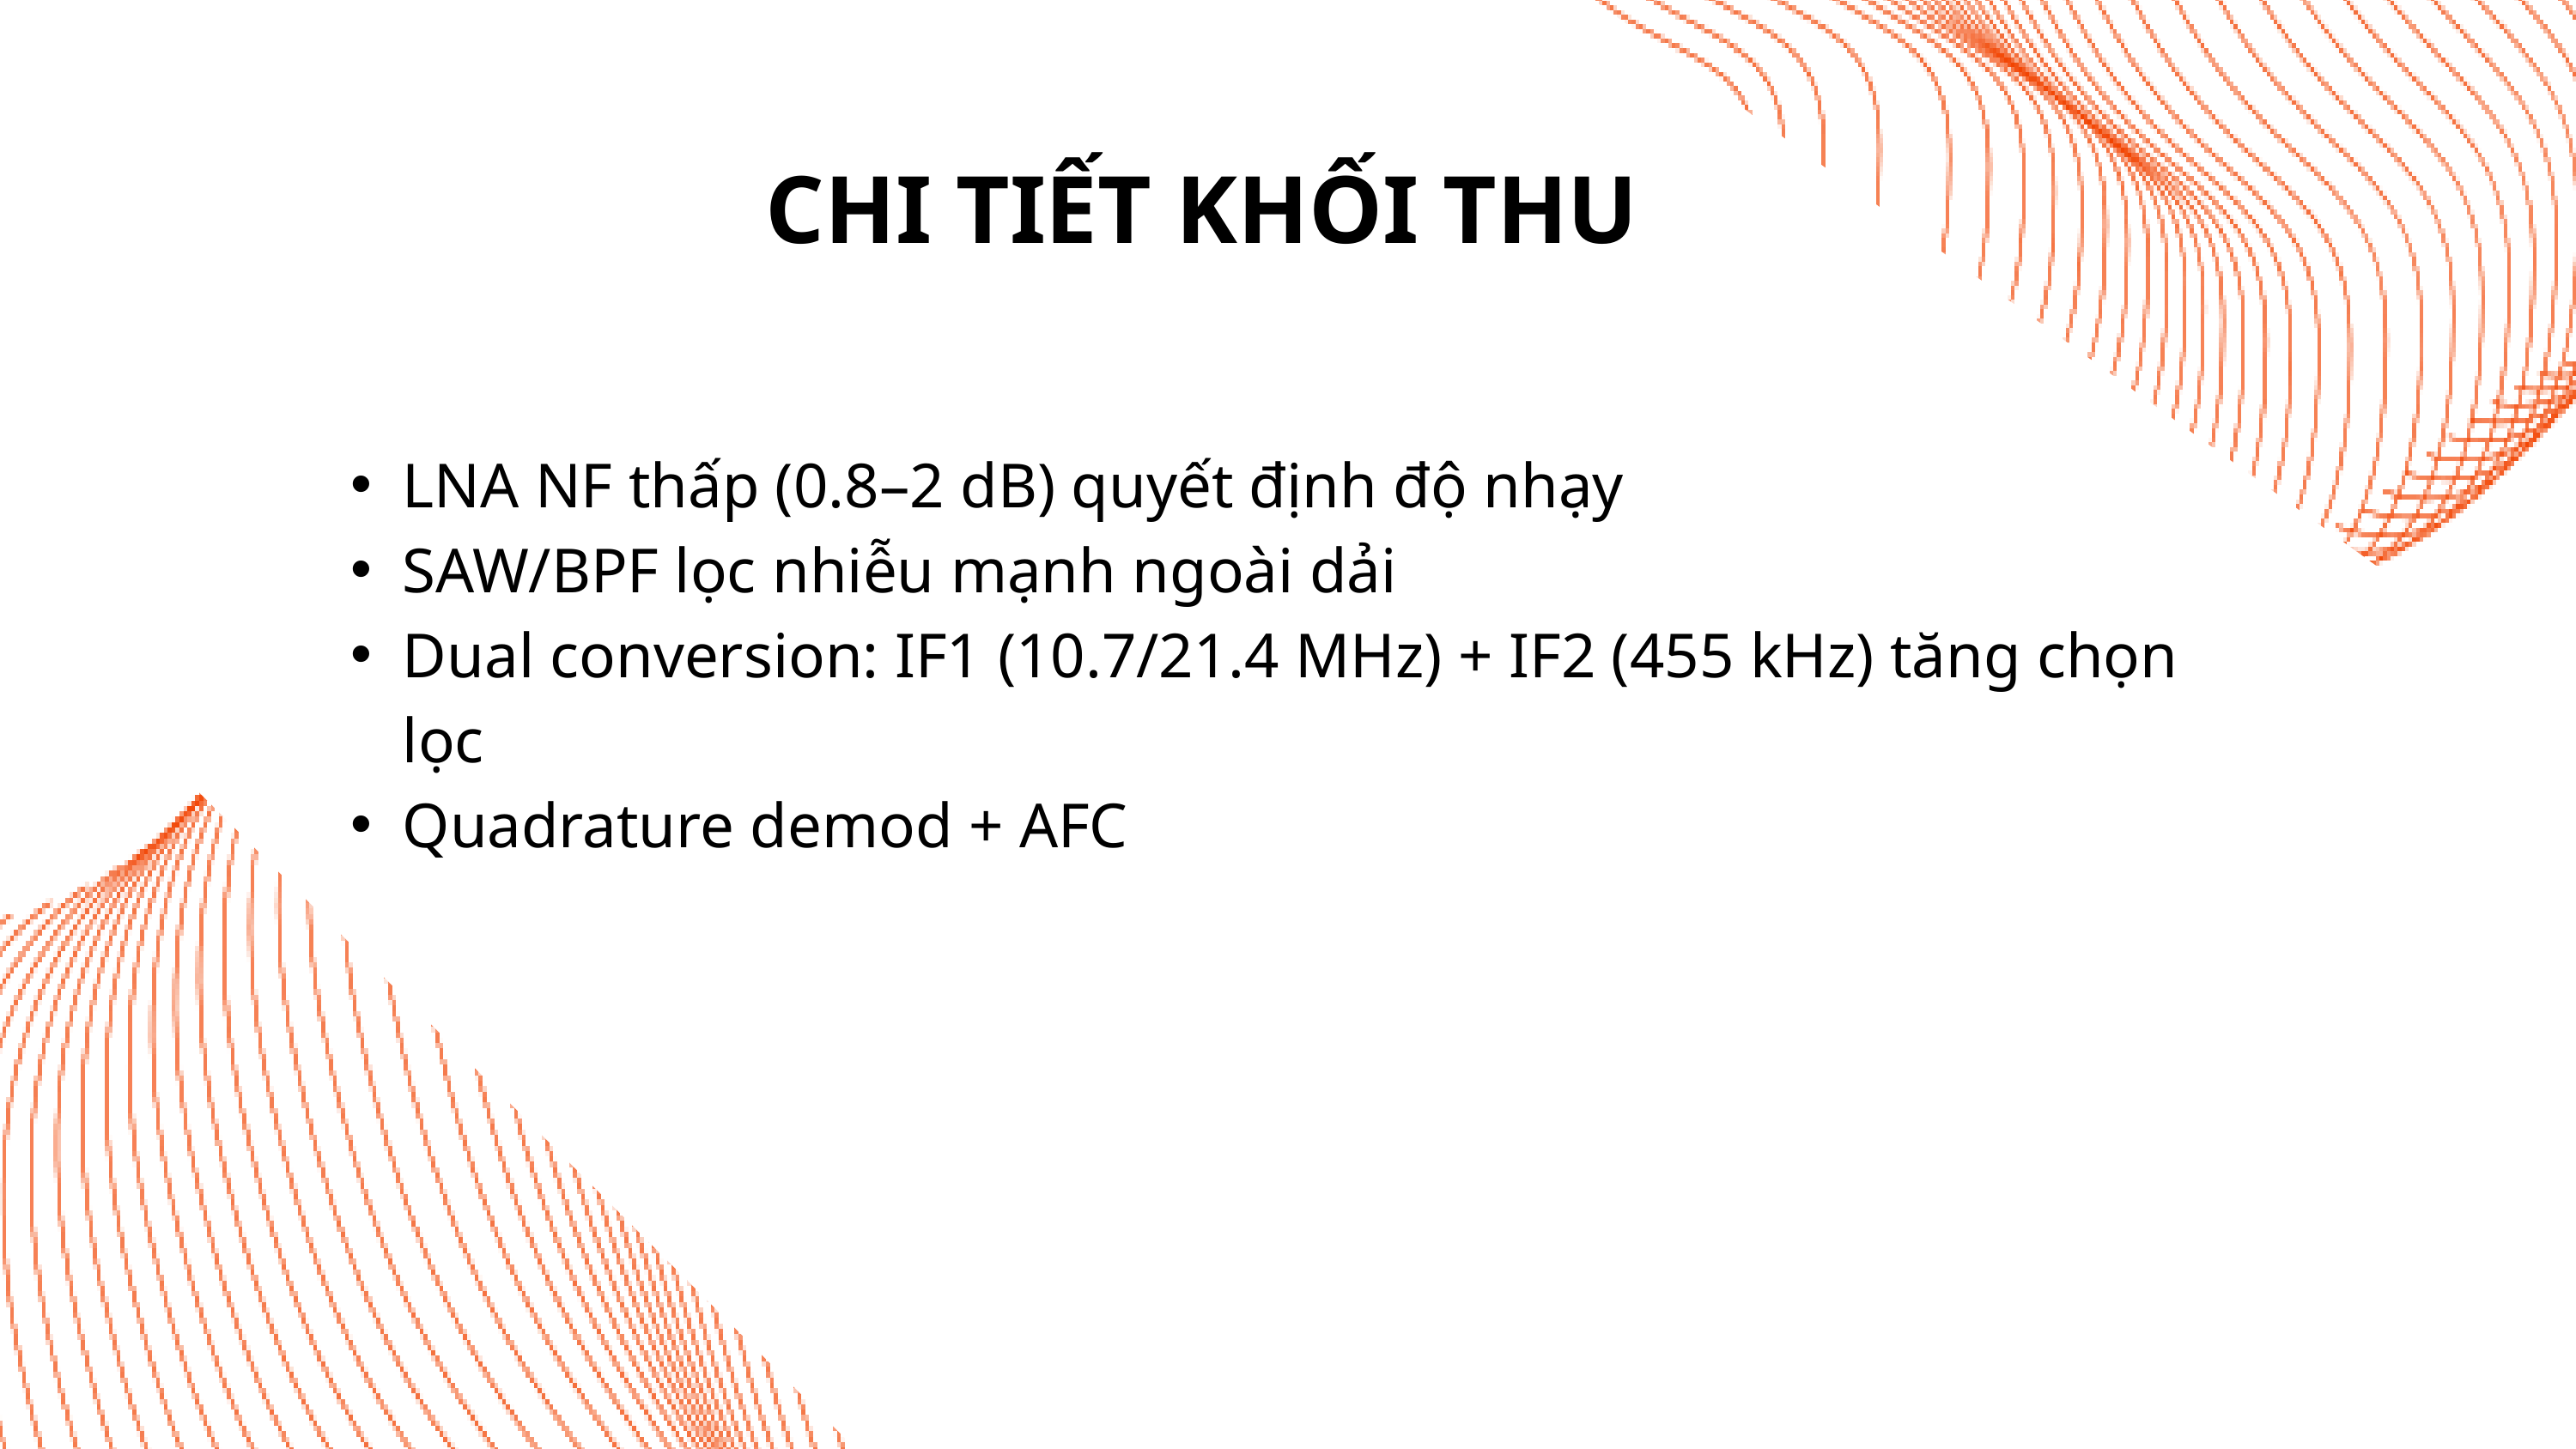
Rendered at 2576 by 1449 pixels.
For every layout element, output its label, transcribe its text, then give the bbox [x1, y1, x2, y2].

text_box [1593, 0, 2576, 711]
text_box CHI TIẾT KHỐI THU [765, 131, 1639, 262]
text_box LNA NF thấp (0.8–2 dB) quyết định độ nhạy SAW/BPF lọc nhiễu mạnh ngoài dải Dual conversion: IF1 (10.7/21.4 MHz) + IF2 (455 kHz) tăng chọn lọc Quadrature demod + AFC [299, 434, 2277, 860]
text_box [0, 593, 856, 1449]
